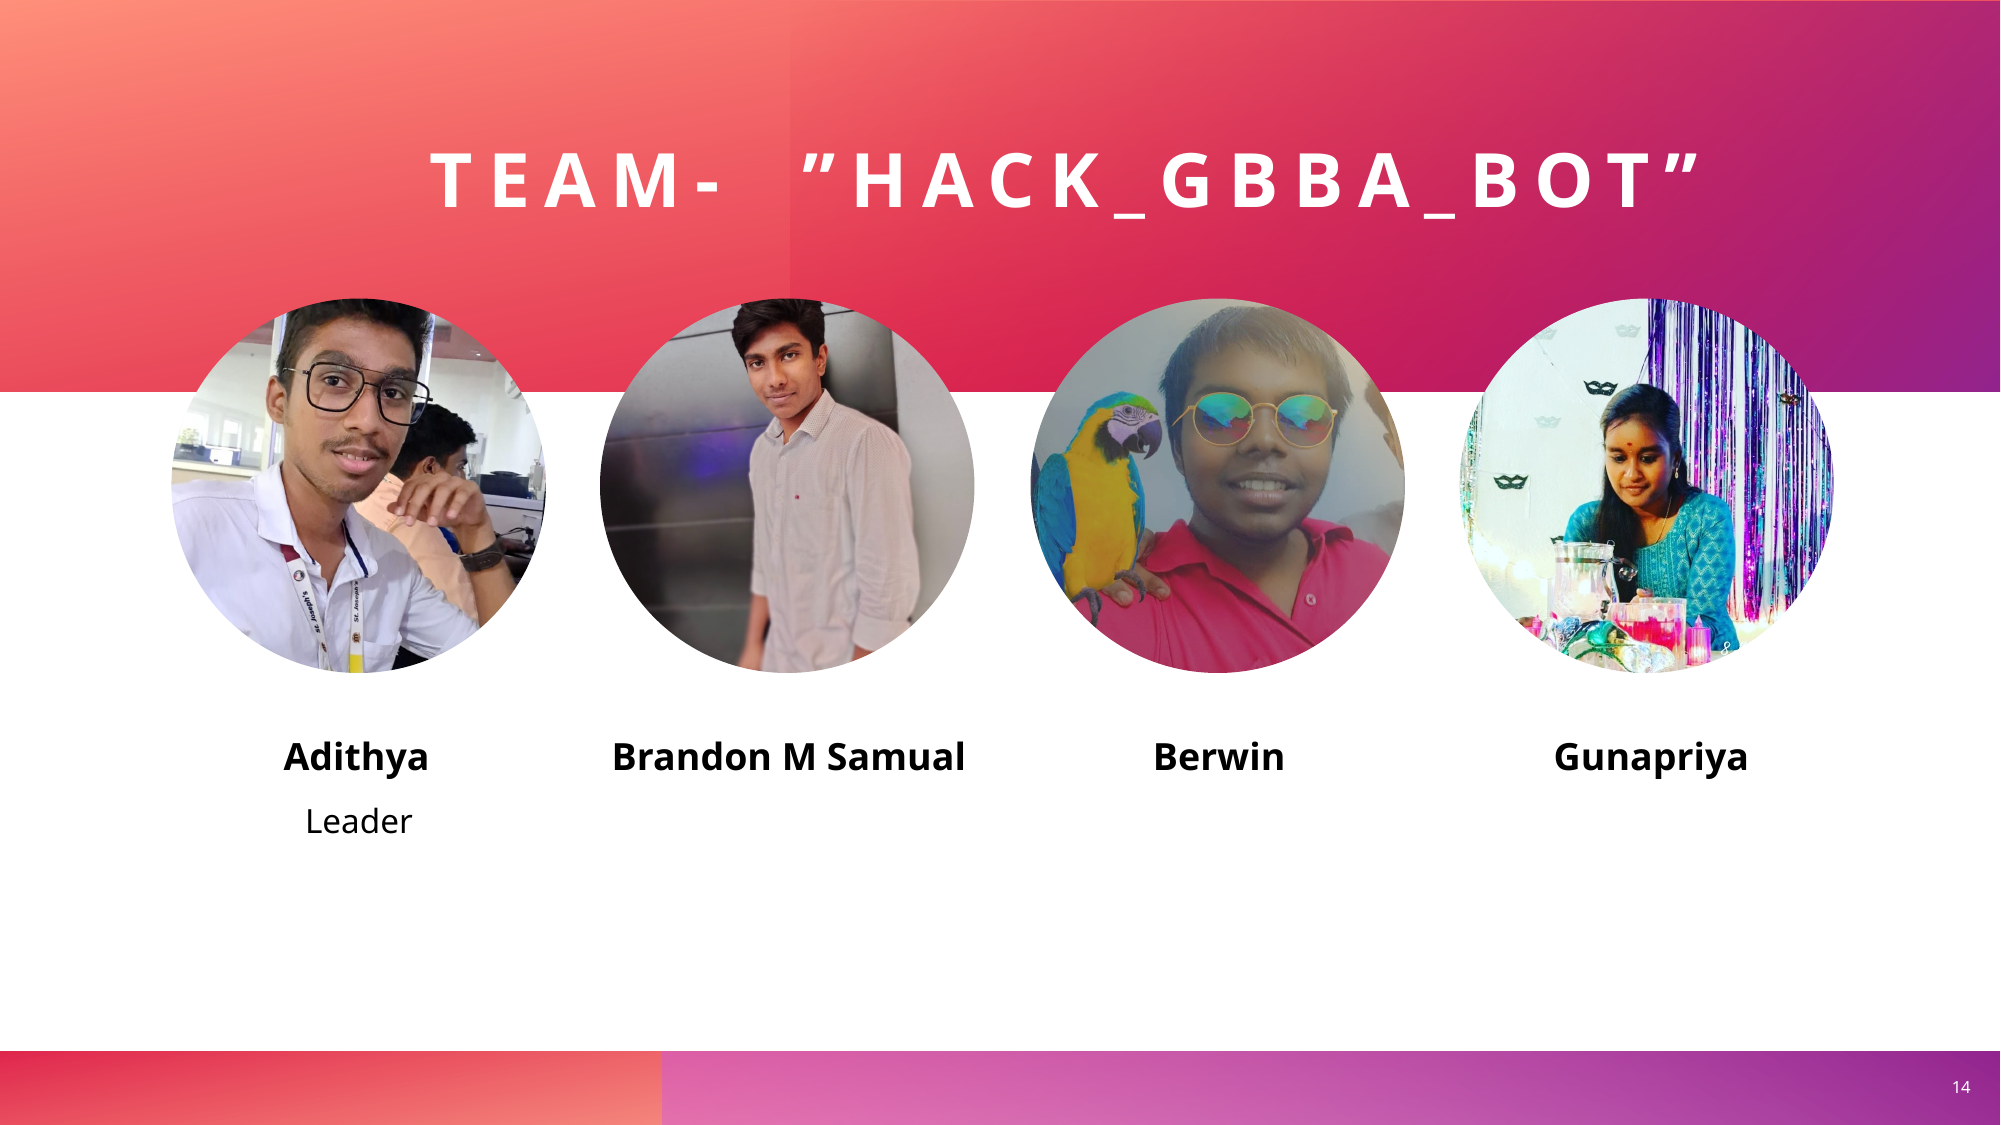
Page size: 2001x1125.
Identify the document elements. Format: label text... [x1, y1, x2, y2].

list Brandon M Samual [601, 732, 977, 778]
picture [1030, 298, 1405, 673]
picture [1459, 298, 1834, 673]
slide_number 14 [1913, 1051, 1986, 1125]
list Adithya [169, 732, 545, 778]
list Gunapriya [1463, 732, 1839, 778]
list Leader [171, 800, 547, 898]
list Berwin [1031, 732, 1407, 778]
picture [171, 298, 546, 673]
title Team- ”HACK_GBBA_BOT” [225, 95, 1905, 261]
picture [599, 298, 975, 673]
